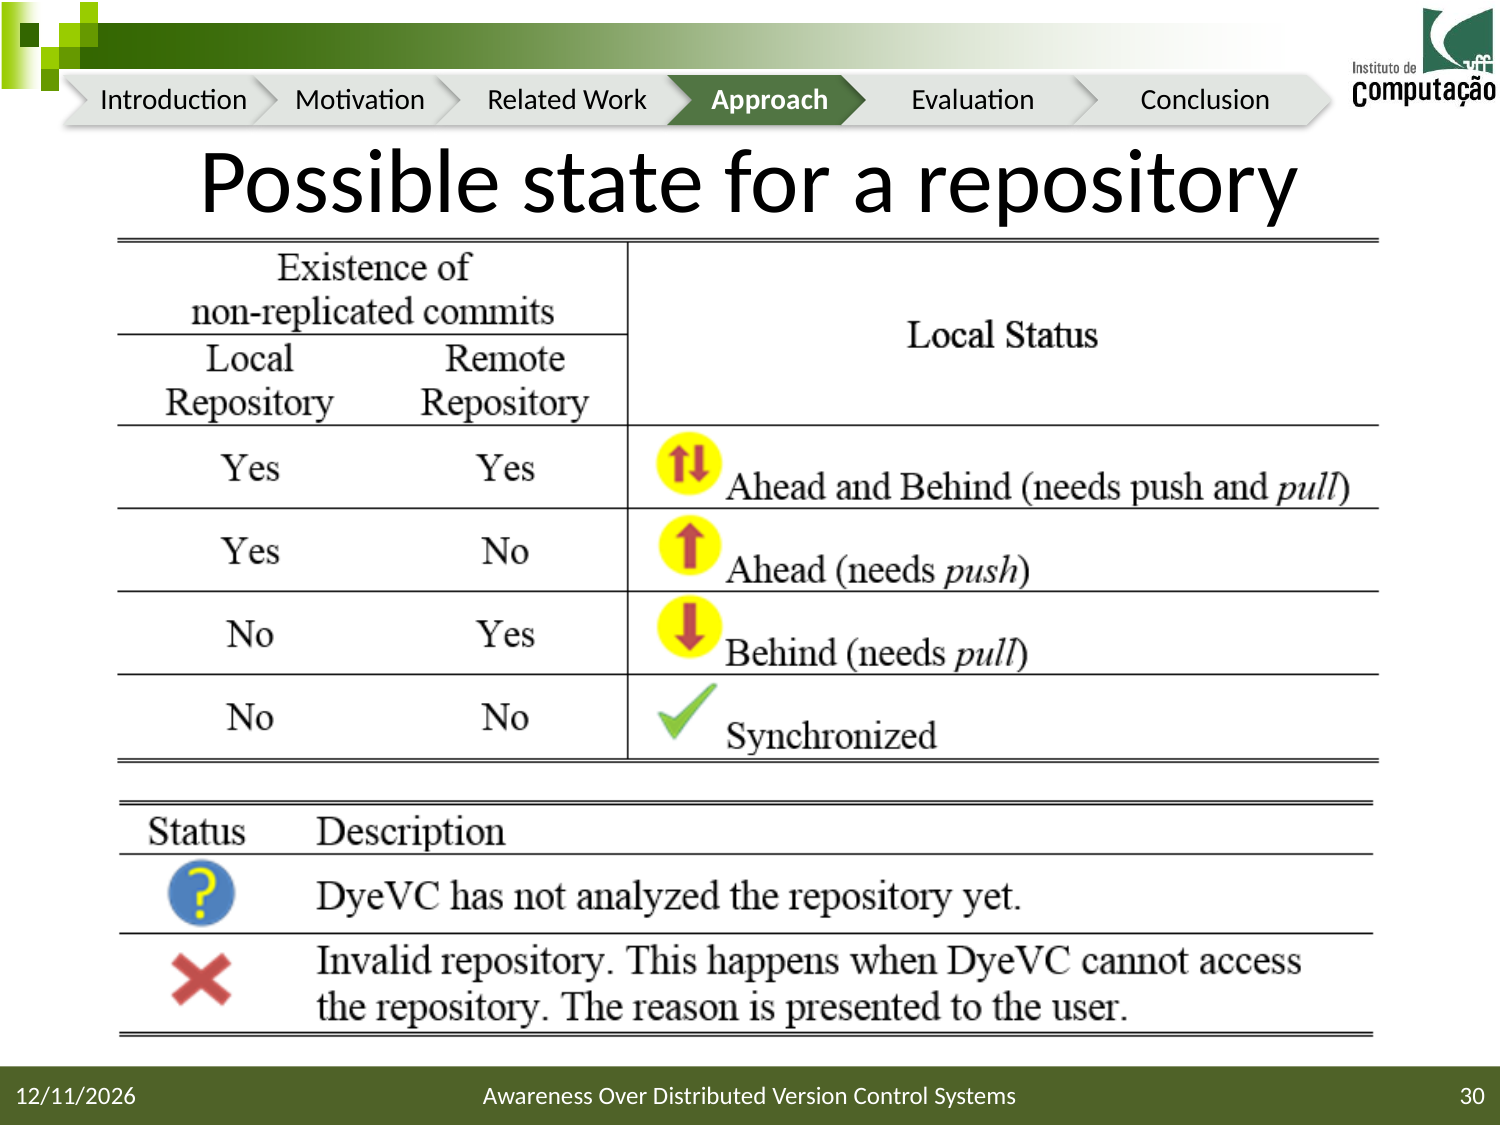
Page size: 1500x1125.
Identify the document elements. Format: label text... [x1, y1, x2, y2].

title Possible state for a repository [23, 82, 1477, 270]
slide_number 30 [1149, 1065, 1500, 1125]
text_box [62, 74, 1333, 126]
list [112, 232, 1387, 771]
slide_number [0, 1065, 350, 1125]
picture [112, 794, 1380, 1047]
footer Awareness Over Distributed Version Control Systems [362, 1065, 1138, 1125]
